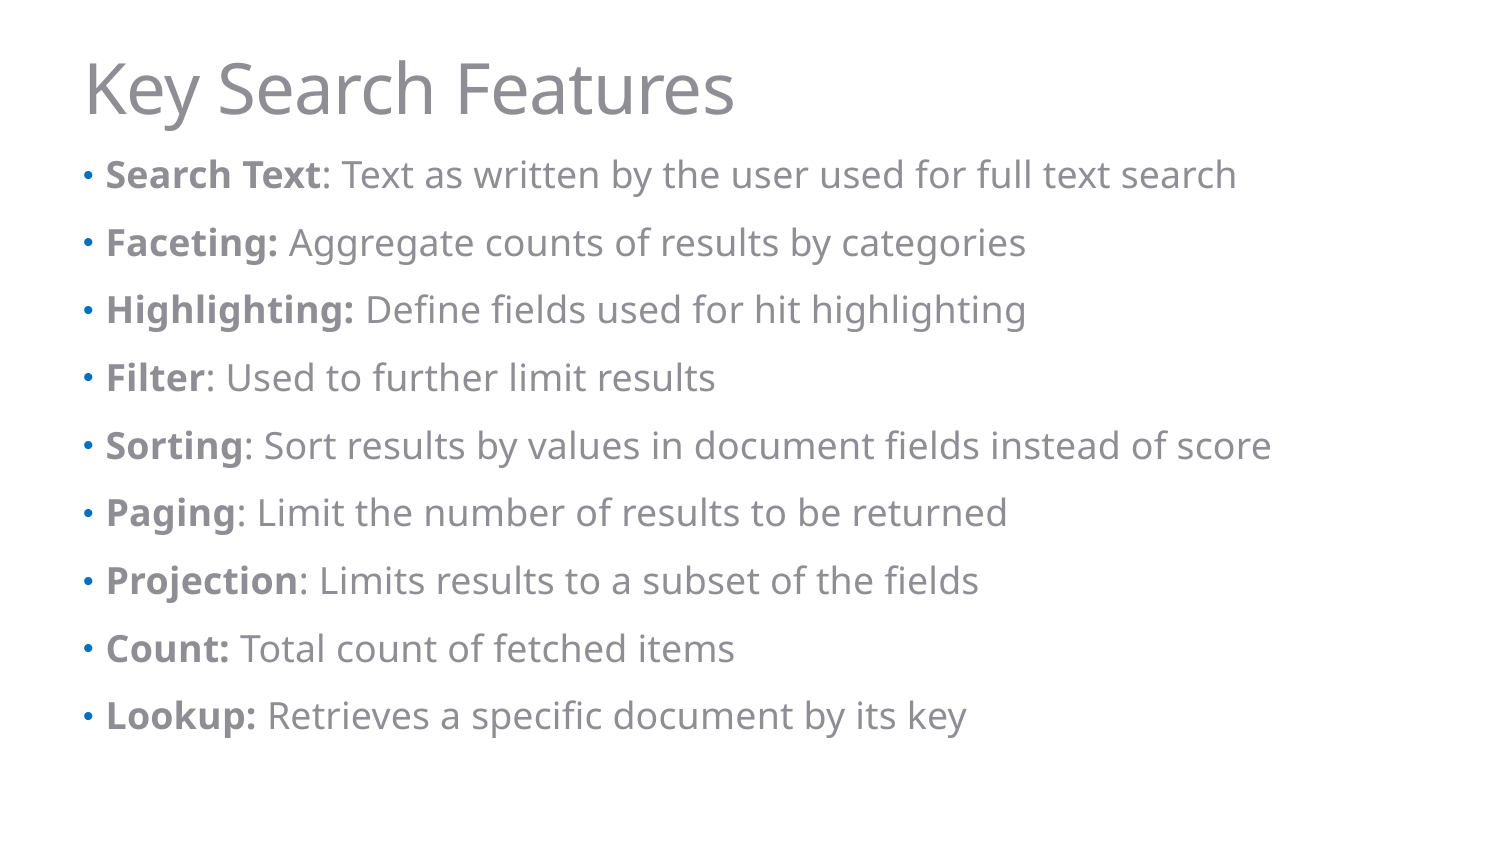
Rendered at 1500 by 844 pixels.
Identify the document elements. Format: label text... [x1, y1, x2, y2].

list Search Text: Text as written by the user used for full text search Faceting: Aggregate counts of results by categories Highlighting: Define fields used for hit highlighting Filter: Used to further limit results Sorting: Sort results by values in document fields instead of score Paging: Limit the number of results to be returned Projection: Limits results to a subset of the fields Count: Total count of fetched items Lookup: Retrieves a specific document by its key [68, 146, 1475, 834]
title Key Search Features [68, 38, 1262, 137]
